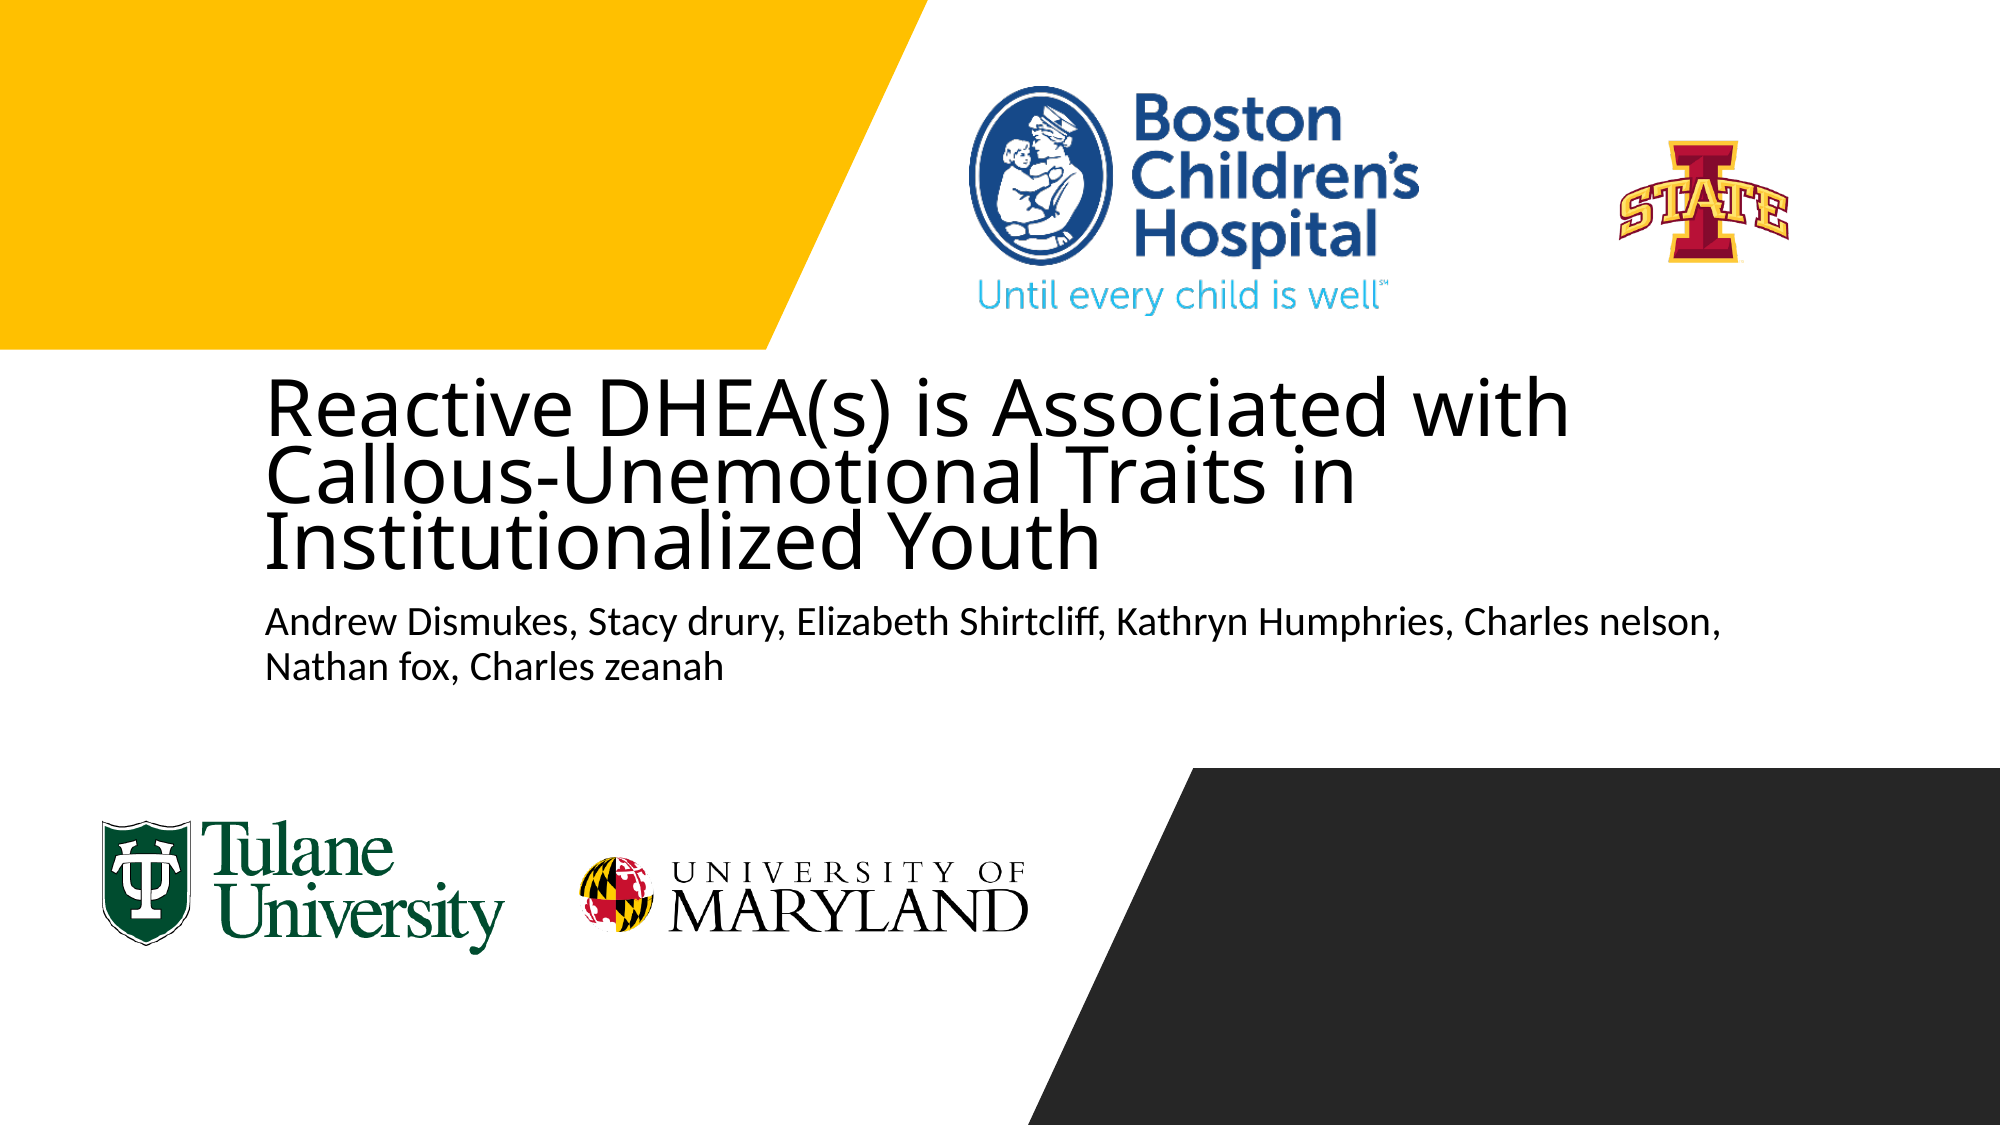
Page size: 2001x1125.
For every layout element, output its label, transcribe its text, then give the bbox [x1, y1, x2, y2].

picture [79, 799, 527, 991]
title Reactive DHEA(s) is Associated with Callous-Unemotional Traits in Institutionalized Youth [249, 368, 1769, 591]
picture [579, 857, 1029, 932]
picture [1484, 86, 1921, 317]
picture [969, 86, 1419, 317]
subtitle Andrew Dismukes, Stacy drury, Elizabeth Shirtcliff, Kathryn Humphries, Charles nelson, Nathan fox, Charles zeanah [249, 591, 1769, 726]
text_box [1026, 767, 2000, 1125]
text_box [0, 0, 929, 351]
